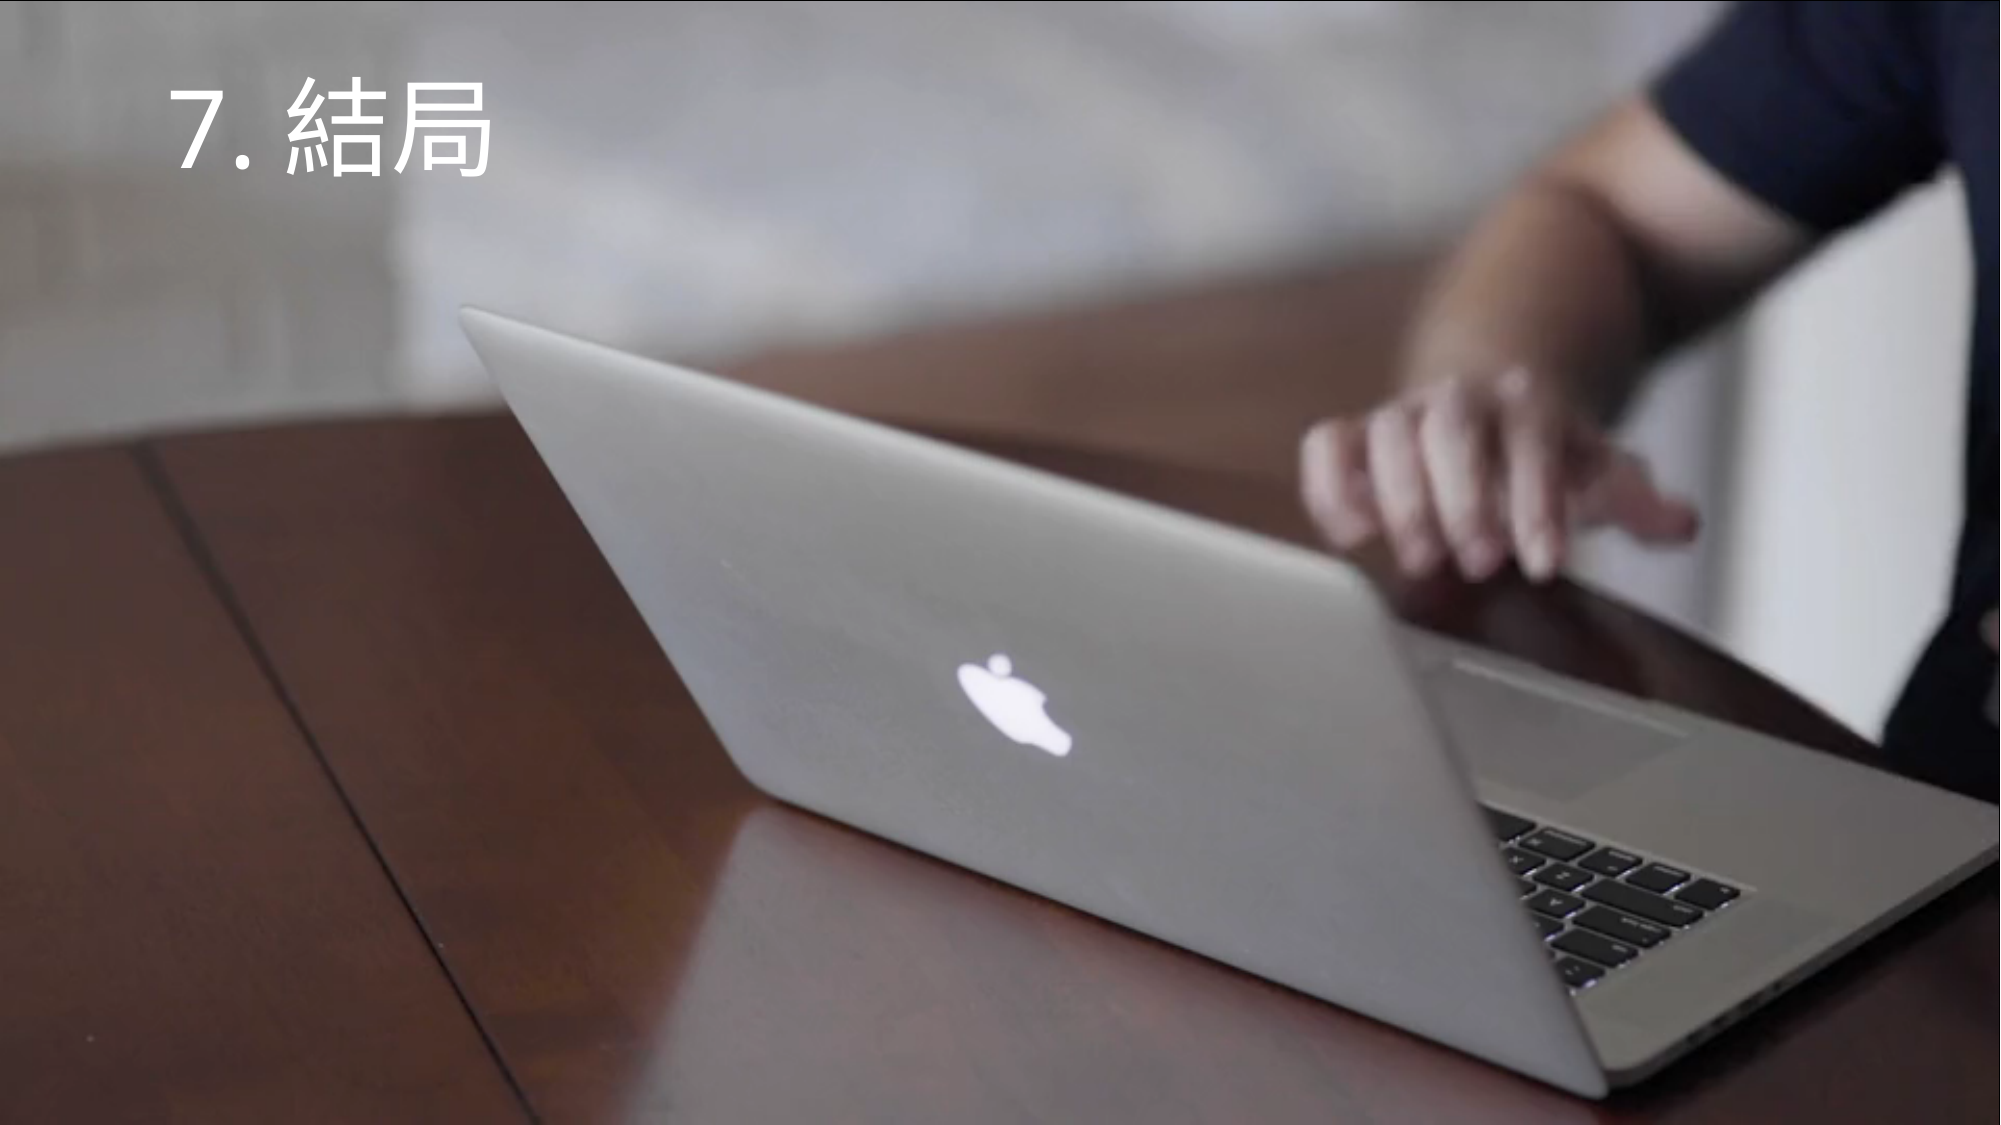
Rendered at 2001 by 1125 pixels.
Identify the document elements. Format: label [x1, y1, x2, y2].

text_box [0, 0, 2000, 1125]
